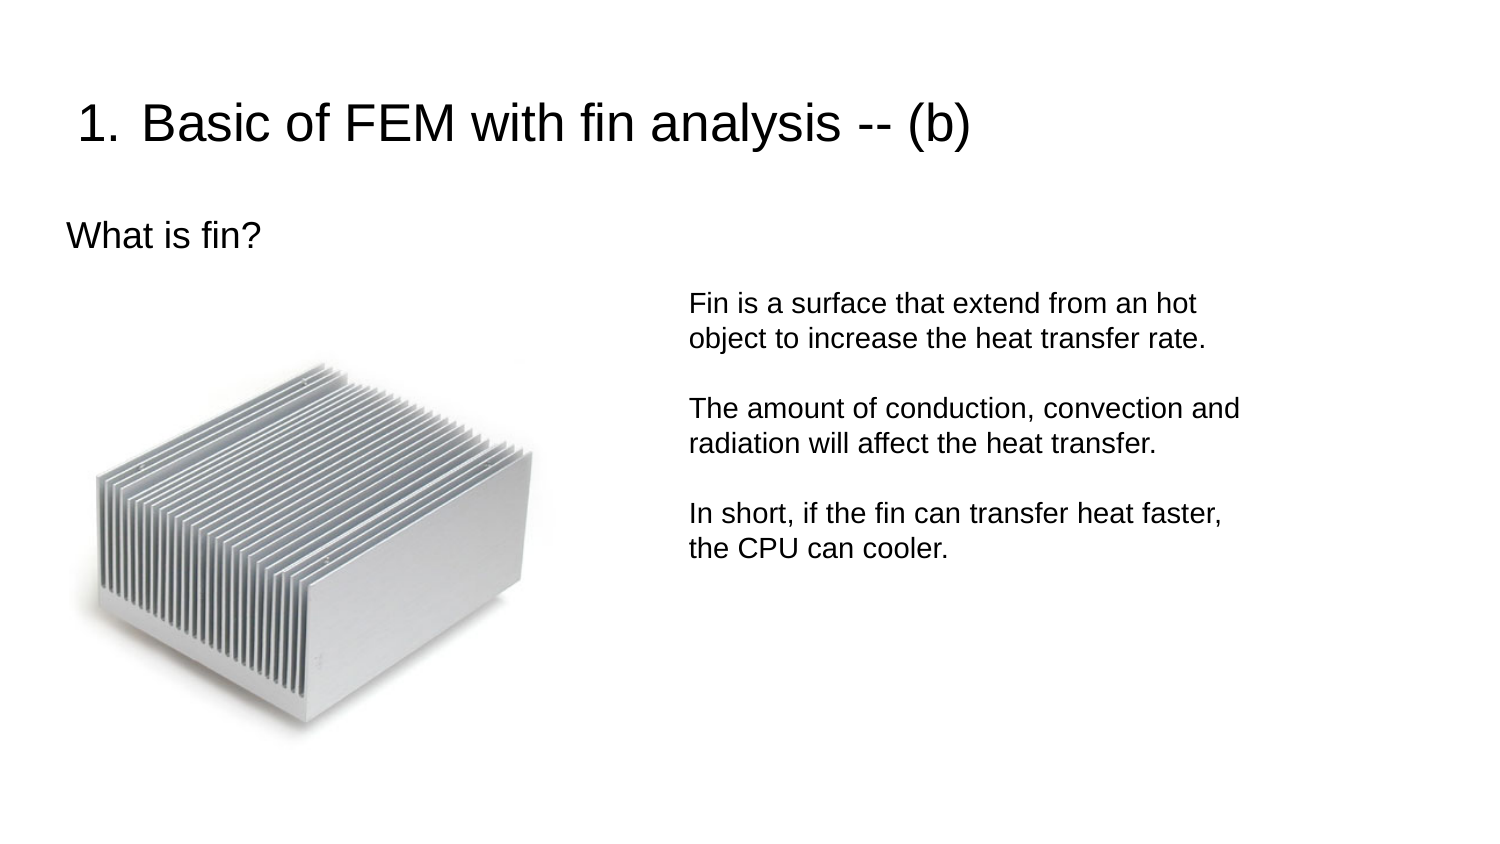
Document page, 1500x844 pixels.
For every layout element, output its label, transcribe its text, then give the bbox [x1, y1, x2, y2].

list What is fin? [51, 189, 1449, 750]
picture [50, 341, 573, 750]
text_box Fin is a surface that extend from an hot object to increase the heat transfer rate. The amount of conduction, convection and radiation will affect the heat transfer. In short, if the fin can transfer heat faster, the CPU can cooler. [673, 269, 1285, 580]
title Basic of FEM with fin analysis -- (b) [51, 72, 1449, 167]
